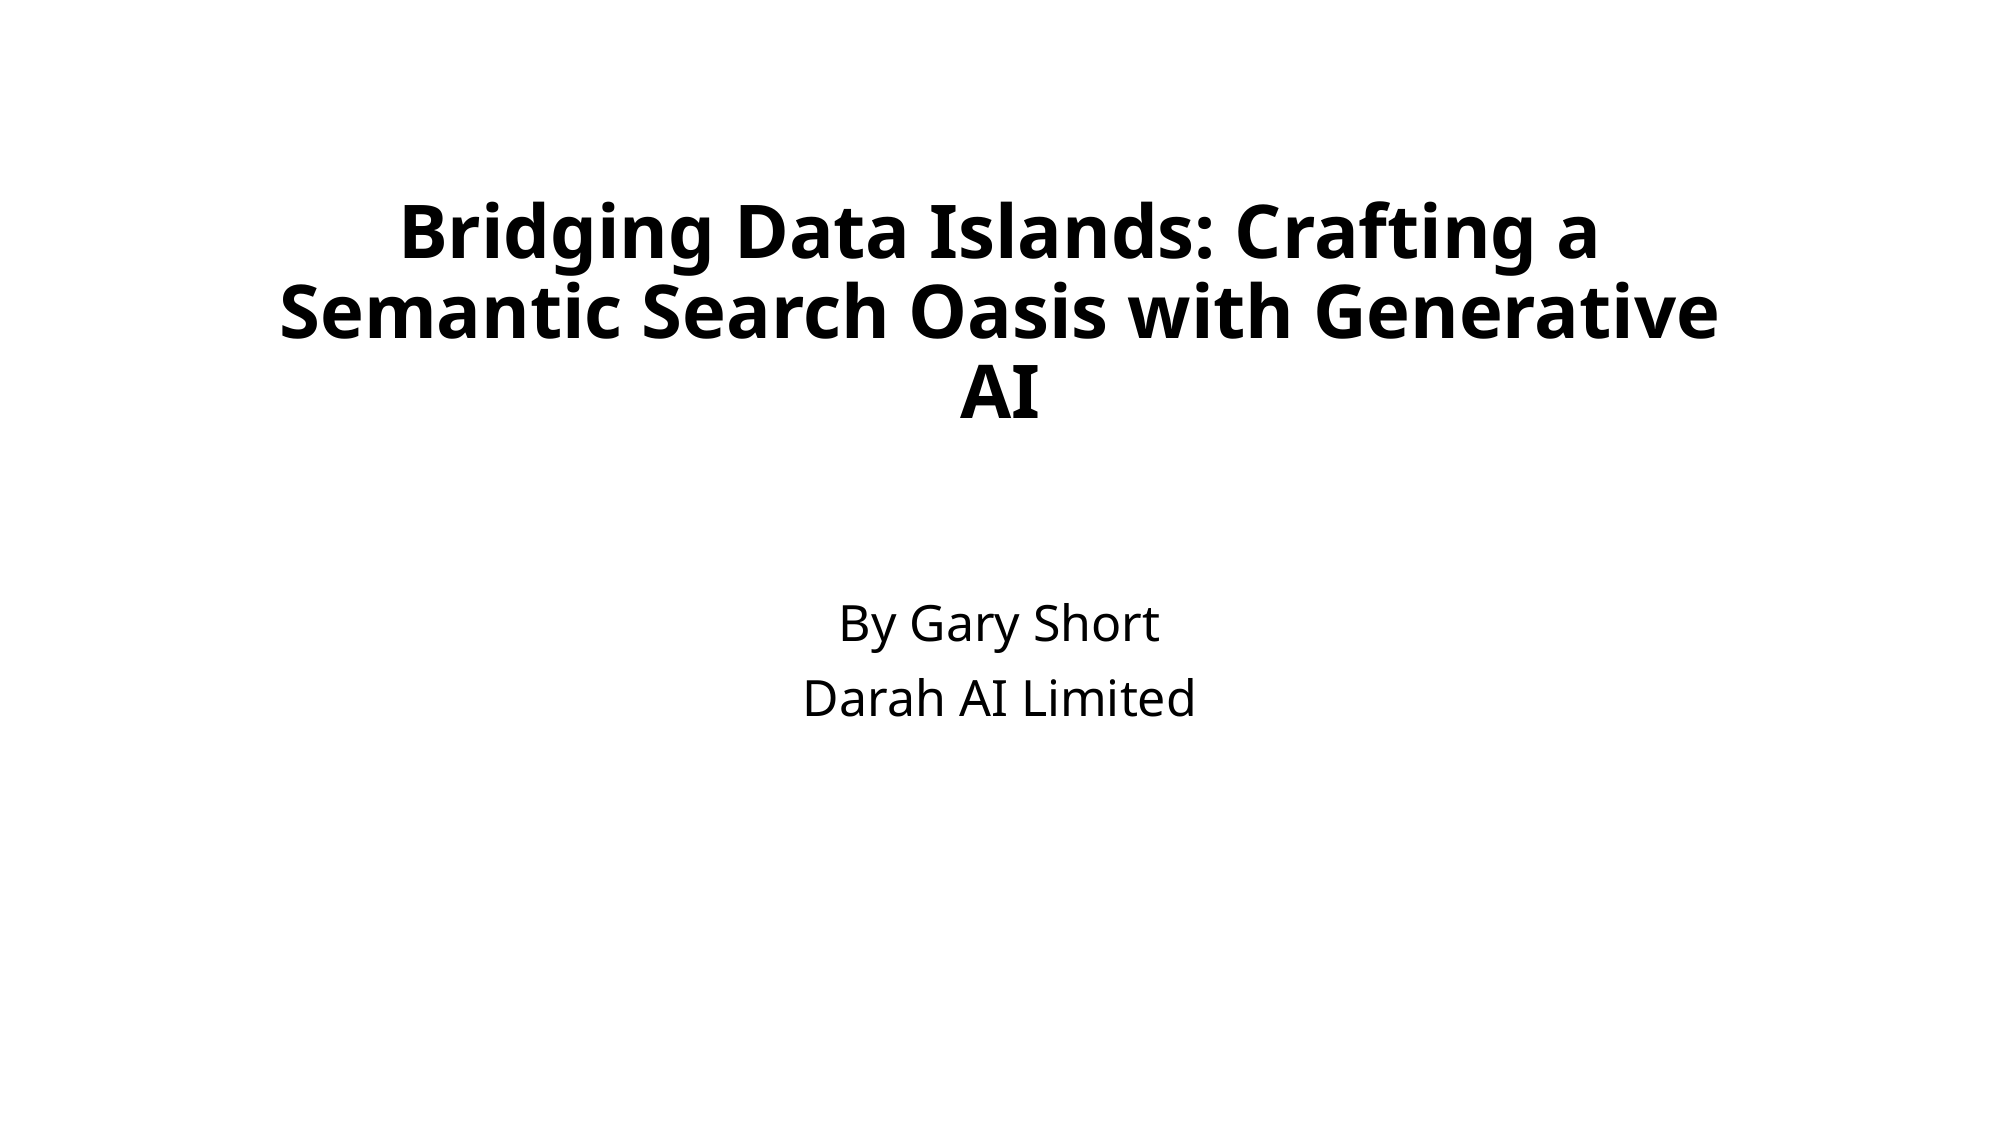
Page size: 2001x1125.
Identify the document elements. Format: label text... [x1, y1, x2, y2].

title Bridging Data Islands: Crafting a Semantic Search Oasis with Generative AI [249, 184, 1750, 576]
subtitle By Gary Short Darah AI Limited [249, 590, 1750, 863]
